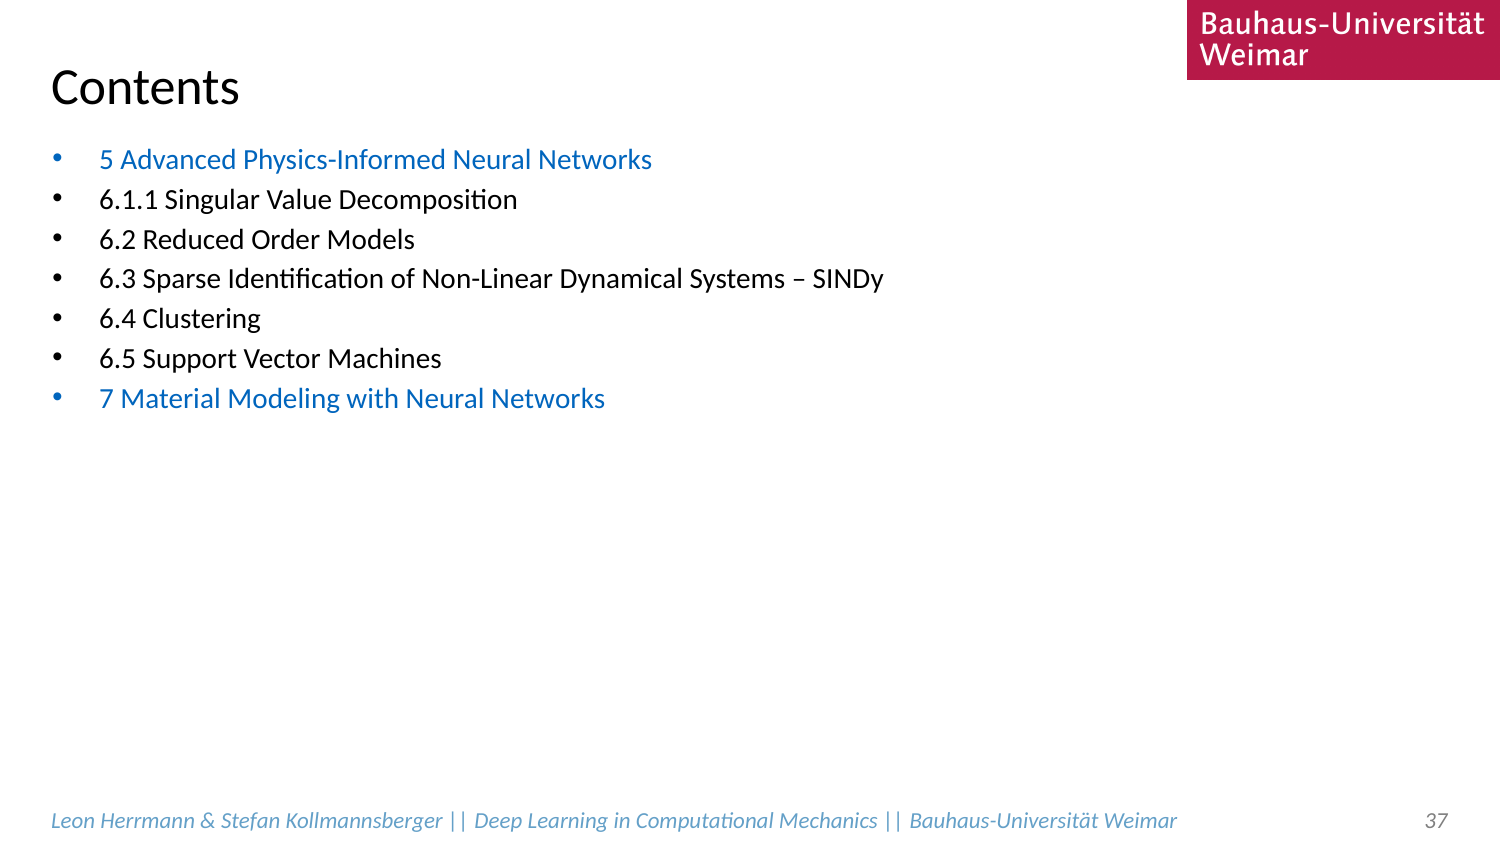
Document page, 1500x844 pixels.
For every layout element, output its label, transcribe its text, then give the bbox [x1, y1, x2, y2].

title Contents [50, 48, 1189, 114]
footer Leon Herrmann & Stefan Kollmannsberger || Deep Learning in Computational Mechanics || Bauhaus-Universität Weimar [51, 796, 1311, 842]
list 5 Advanced Physics-Informed Neural Networks 6.1.1 Singular Value Decomposition 6.2 Reduced Order Models 6.3 Sparse Identification of Non-Linear Dynamical Systems – SINDy 6.4 Clustering 6.5 Support Vector Machines 7 Material Modeling with Neural Networks [52, 135, 1449, 787]
slide_number 37 [1311, 796, 1448, 842]
picture [1187, 0, 1500, 80]
